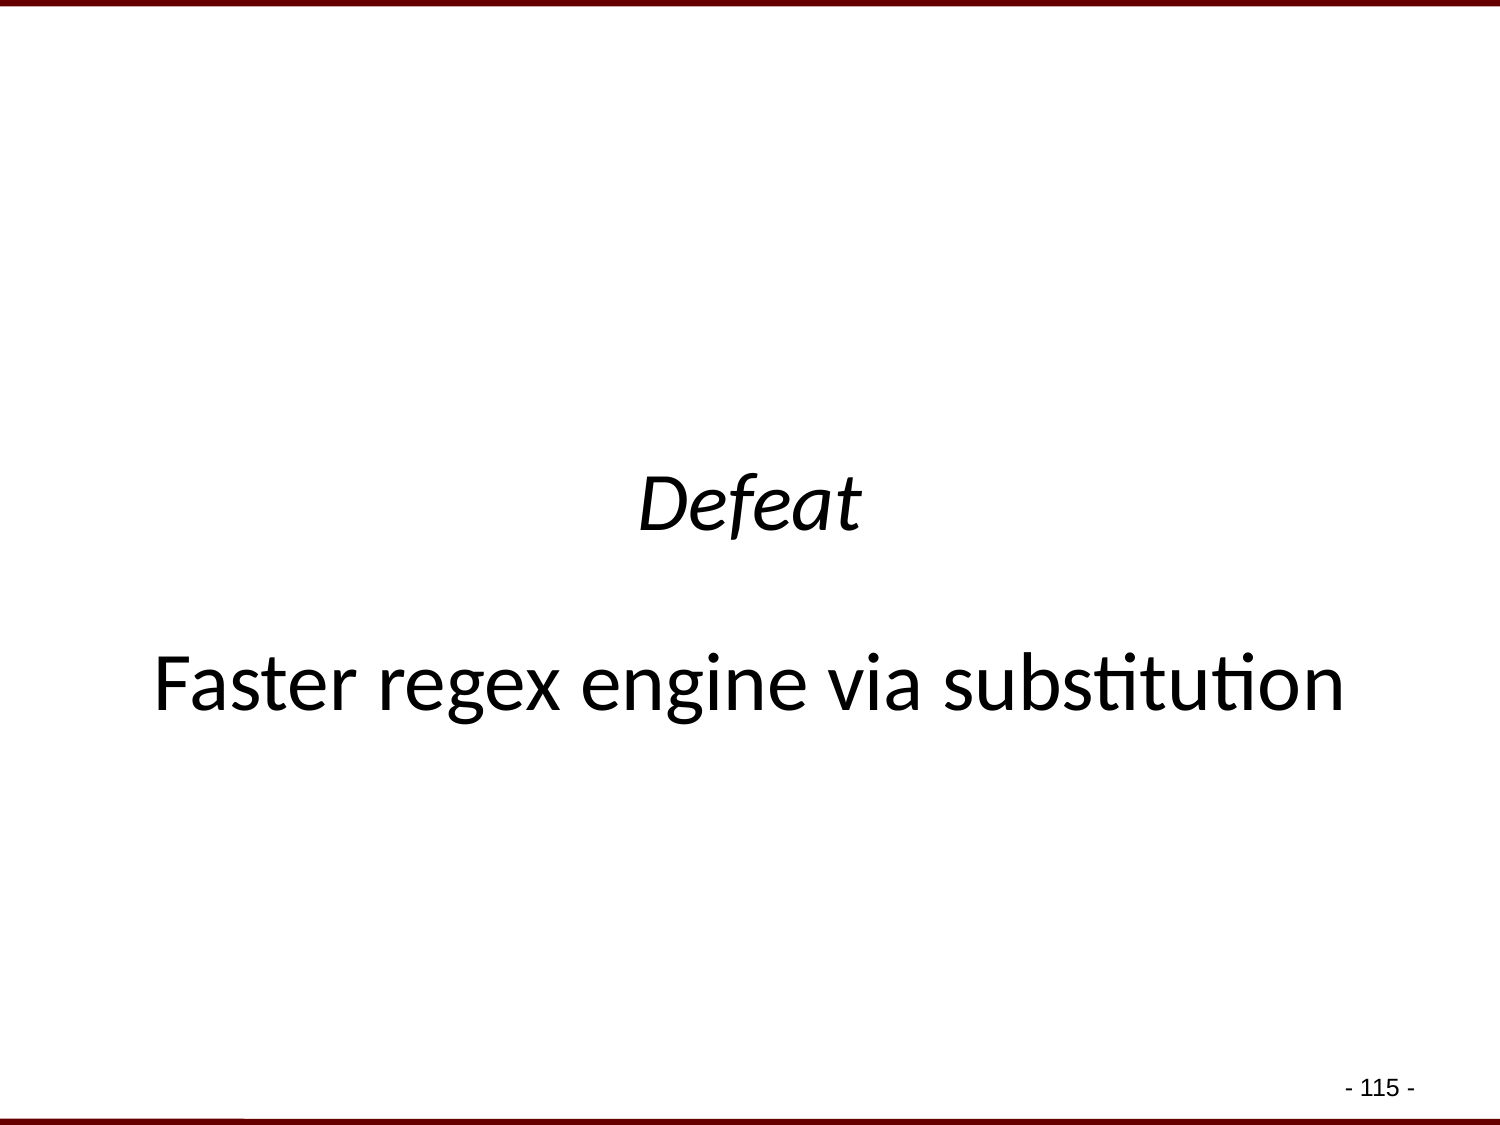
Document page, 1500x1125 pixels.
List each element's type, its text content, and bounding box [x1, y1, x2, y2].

title Defeat Faster regex engine via substitution [112, 450, 1388, 737]
